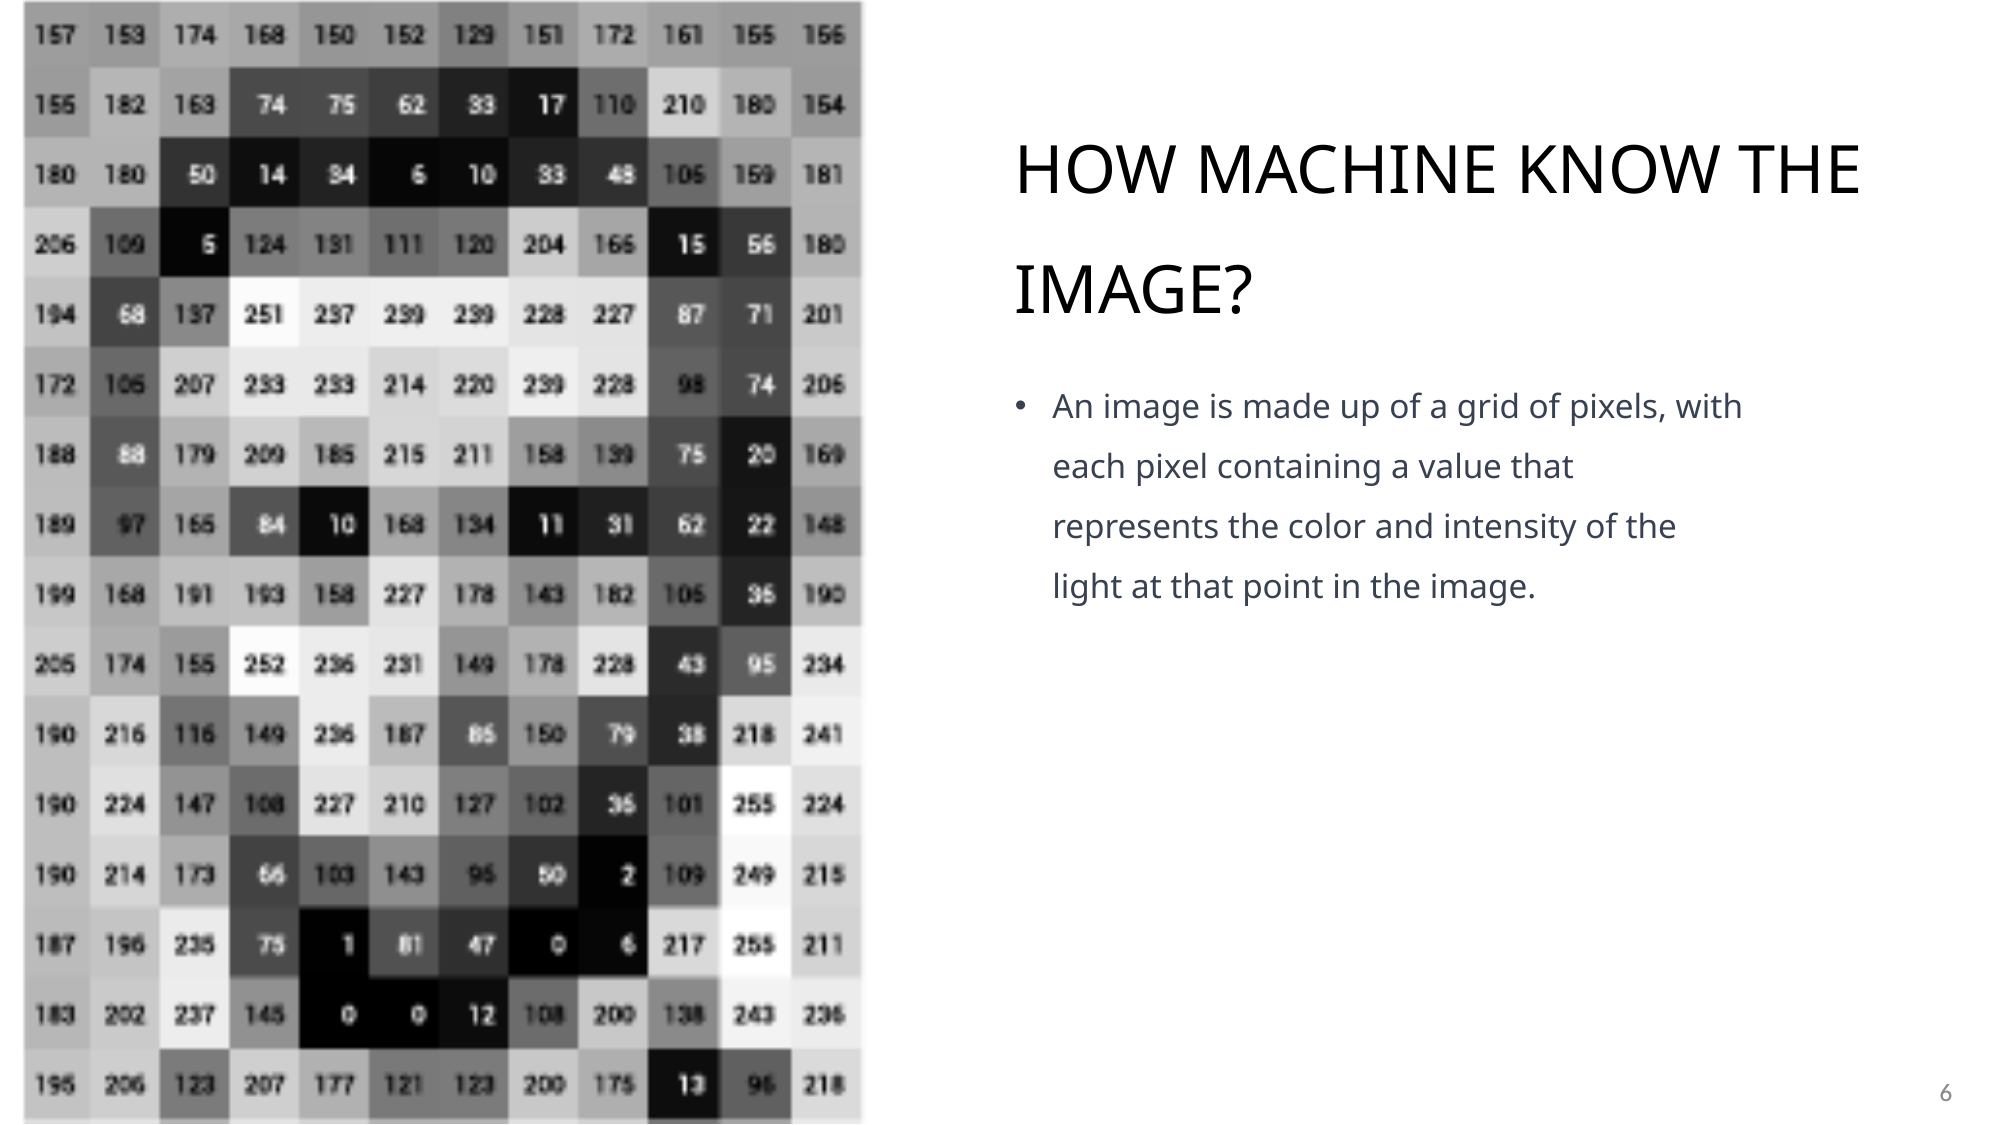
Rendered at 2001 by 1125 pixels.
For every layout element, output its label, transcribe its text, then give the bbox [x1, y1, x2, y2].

list An image is made up of a grid of pixels, with each pixel containing a value that represents the color and intensity of the light at that point in the image. [999, 357, 1763, 834]
title How machine know the image? [999, 79, 1968, 329]
picture [0, 0, 889, 1124]
slide_number 6 [1894, 1061, 1968, 1121]
